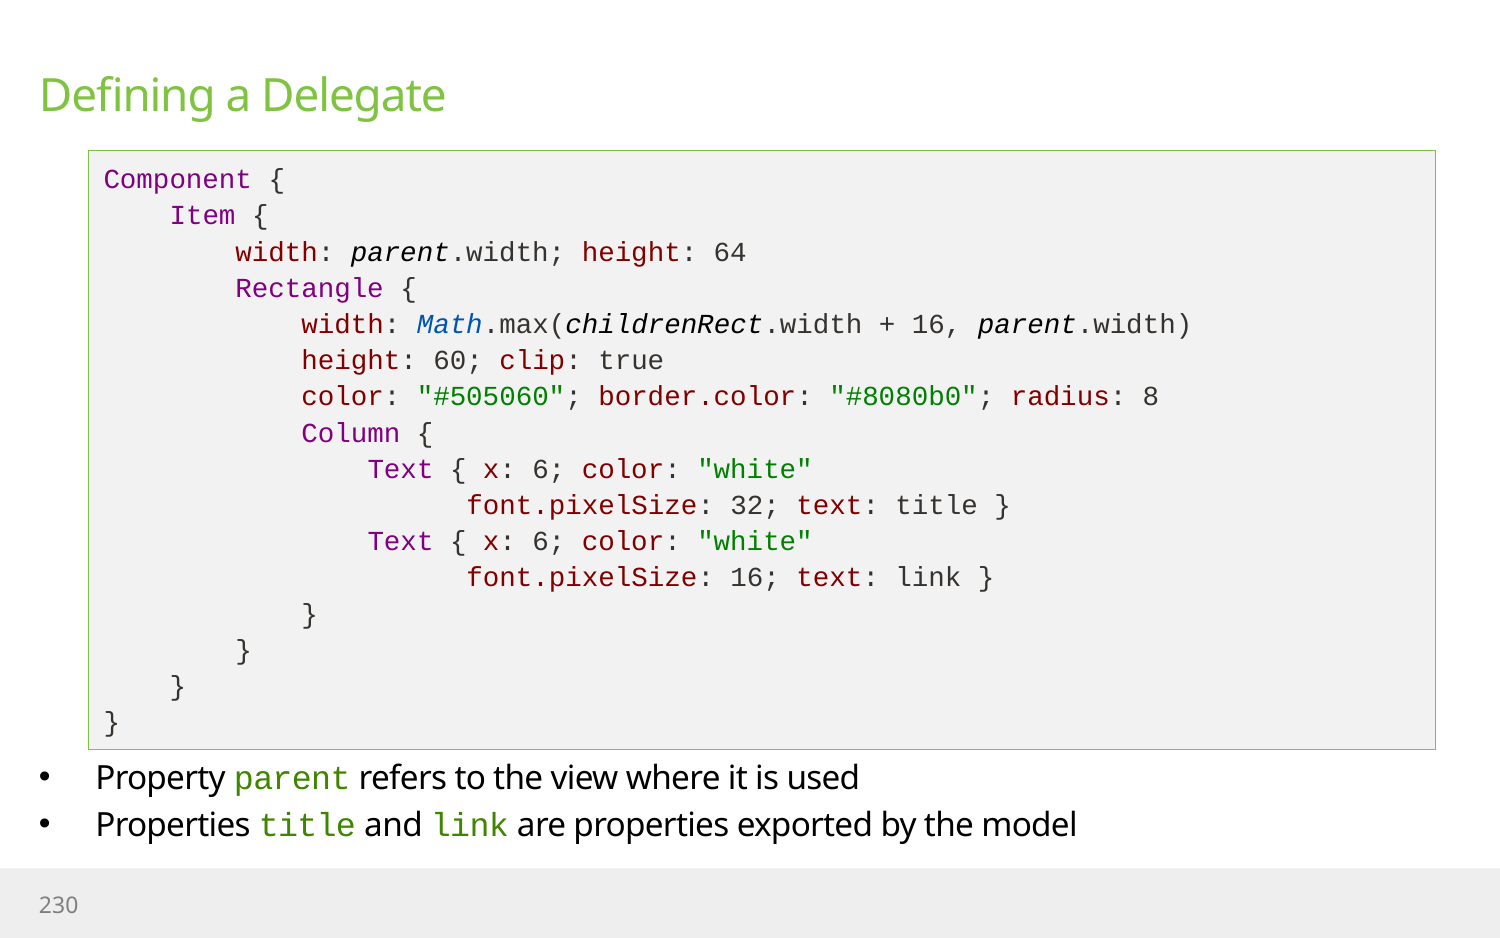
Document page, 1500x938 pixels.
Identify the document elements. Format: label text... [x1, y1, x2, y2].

text_box Component { Item { width: parent.width; height: 64 Rectangle { width: Math.max(childrenRect.width + 16, parent.width) height: 60; clip: true color: "#505060"; border.color: "#8080b0"; radius: 8 Column { Text { x: 6; color: "white" font.pixelSize: 32; text: title } Text { x: 6; color: "white" font.pixelSize: 16; text: link } } } } } [88, 150, 1436, 750]
list Property parent refers to the view where it is used Properties title and link are properties exported by the model [39, 756, 1272, 896]
slide_number 230 [39, 892, 410, 921]
title Defining a Delegate [39, 66, 1052, 196]
